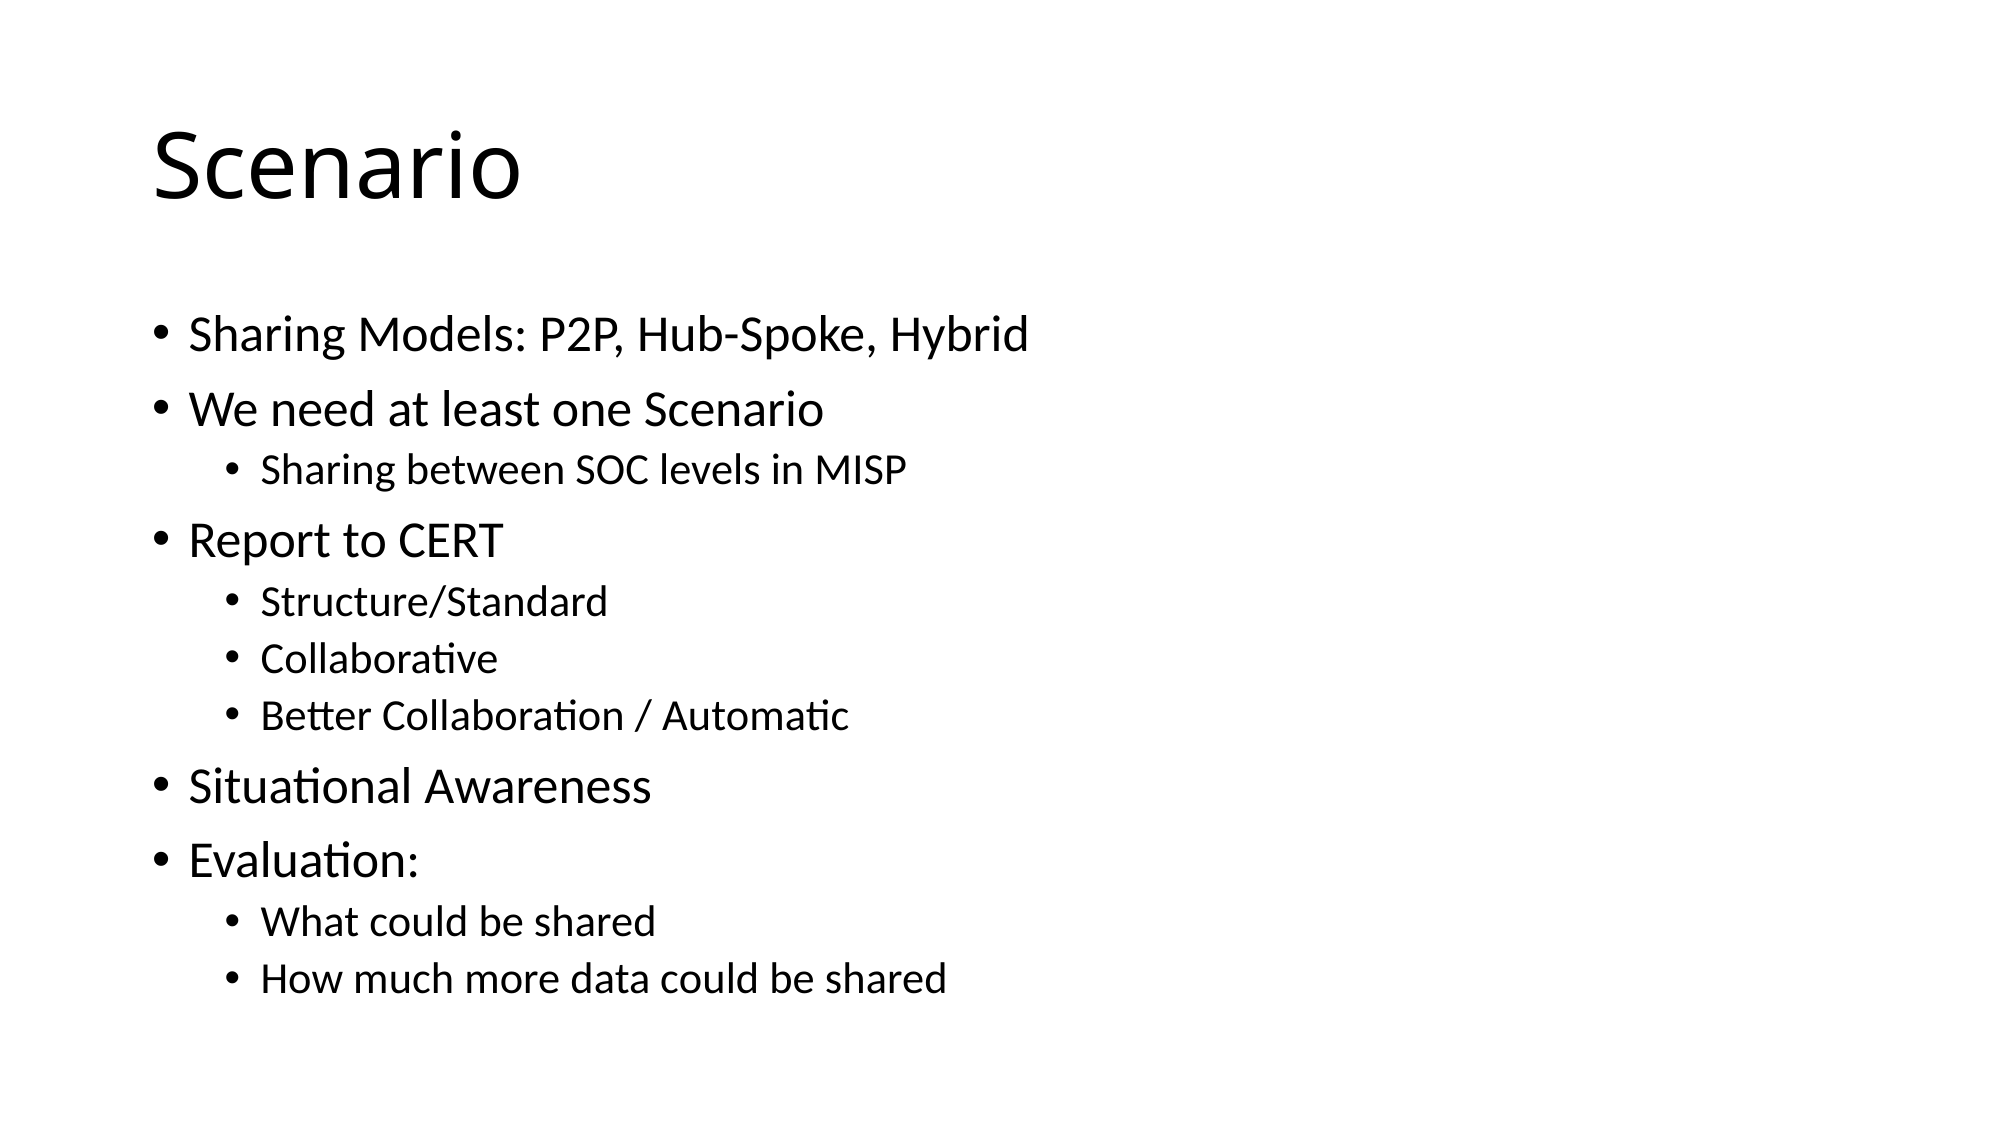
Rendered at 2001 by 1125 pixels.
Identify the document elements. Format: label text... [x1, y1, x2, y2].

title Scenario [137, 59, 1863, 278]
list Sharing Models: P2P, Hub-Spoke, Hybrid We need at least one Scenario Sharing between SOC levels in MISP Report to CERT Structure/Standard Collaborative Better Collaboration / Automatic Situational Awareness Evaluation: What could be shared How much more data could be shared [137, 299, 1863, 1014]
